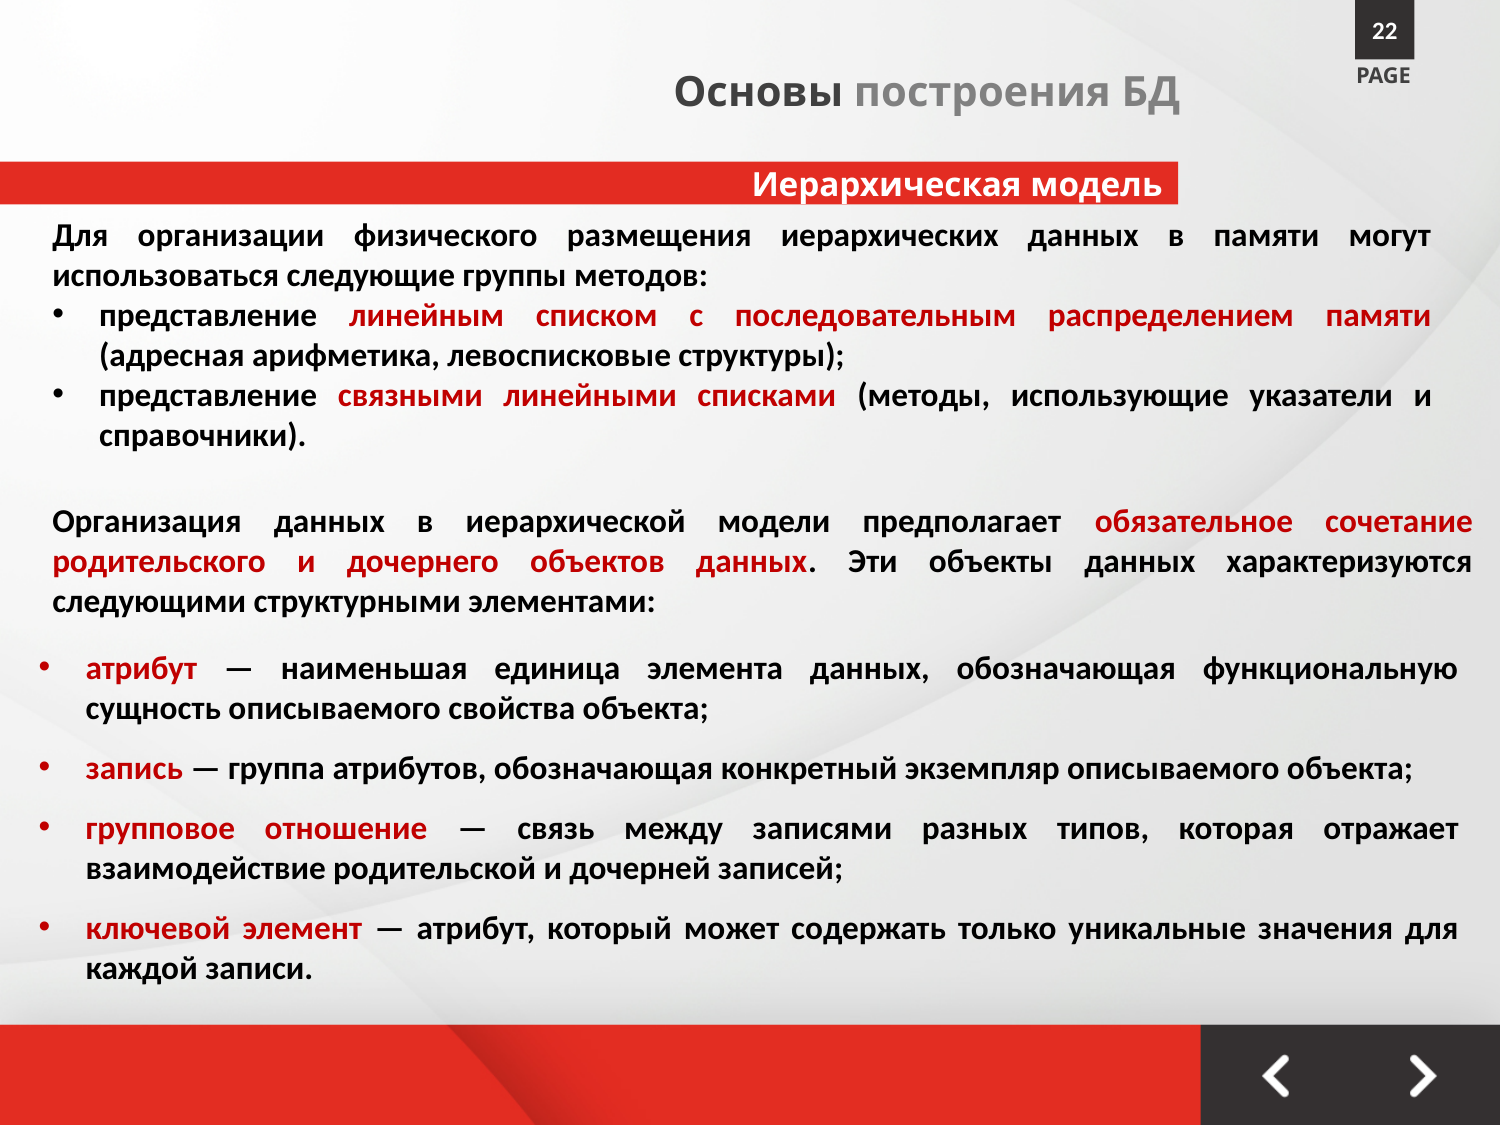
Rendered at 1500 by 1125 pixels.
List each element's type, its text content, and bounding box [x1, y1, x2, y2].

text_box атрибут — наименьшая единица элемента данных, обозначающая функциональную сущность описываемого свойства объекта; запись — группа атрибутов, обозначающая конкретный экземпляр описываемого объекта; групповое отношение — связь между записями разных типов, которая отражает взаимодействие родительской и дочерней записей; ключевой элемент — атрибут, который может содержать только уникальные значения для каждой записи. [23, 639, 1475, 994]
text_box Организация данных в иерархической модели предполагает обязательное сочетание родительского и дочернего объектов данных. Эти объекты данных характеризуются следующими структурными элементами: [37, 492, 1489, 627]
text_box Основы построения БД [22, 57, 1196, 123]
subtitle Иерархическая модель [0, 161, 1179, 205]
text_box PAGE [1341, 54, 1426, 96]
text_box 22 [1353, 0, 1417, 61]
picture [0, 0, 1500, 1125]
text_box Для организации физического размещения иерархических данных в памяти могут использоваться следующие группы методов: представление линейным списком с последовательным распределением памяти (адресная арифметика, левосписковые структуры); представление связными линейными списками (методы, использующие указатели и справочники). [37, 206, 1448, 461]
